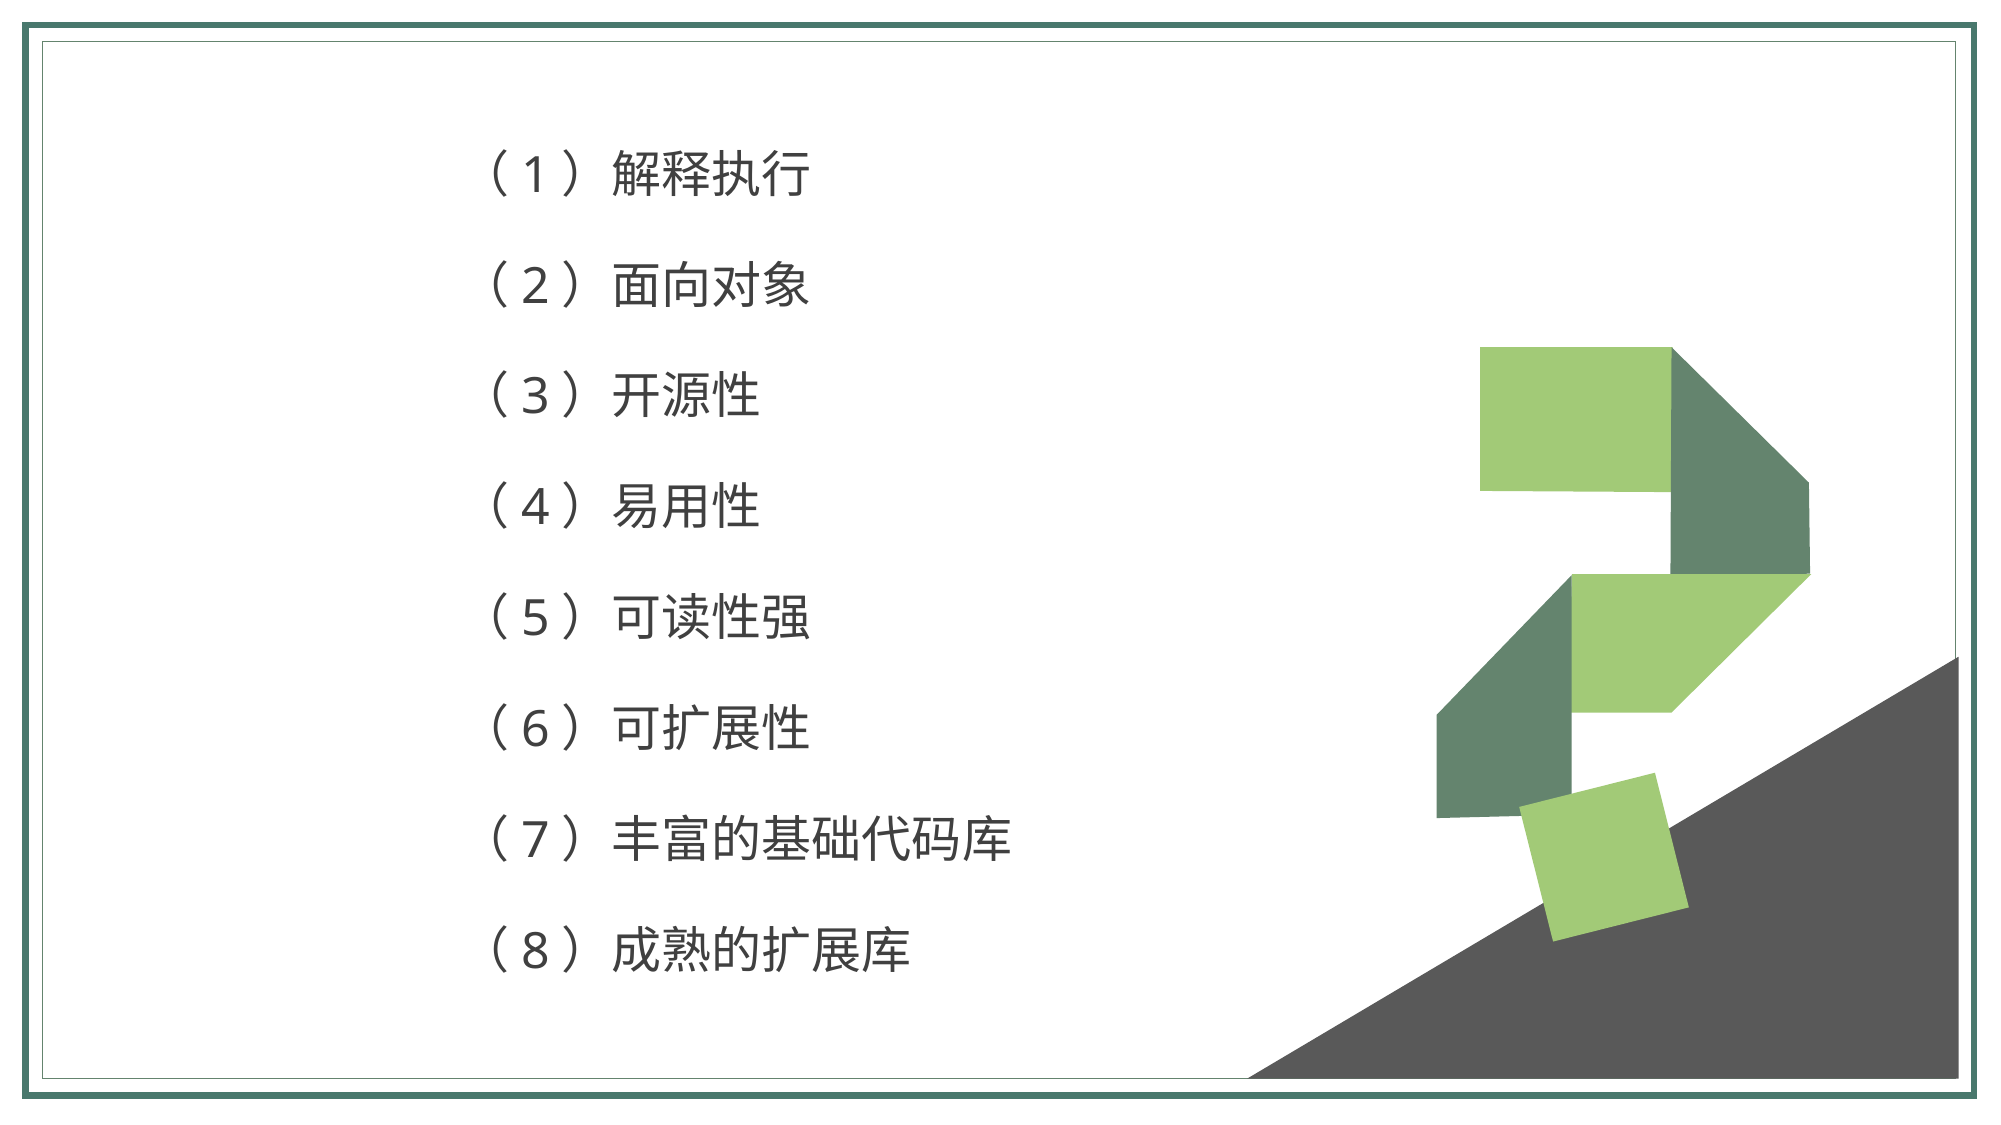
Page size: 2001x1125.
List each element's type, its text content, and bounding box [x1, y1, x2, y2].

text_box [1669, 344, 1812, 573]
text_box [42, 41, 1956, 1080]
text_box [25, 24, 1975, 1097]
text_box [1479, 346, 1670, 494]
text_box [1243, 654, 1960, 1080]
text_box （1）解释执行 （2）面向对象 （3）开源性 （4）易用性 （5）可读性强 （6）可扩展性 （7）丰富的基础代码库 （8）成熟的扩展库 [444, 104, 1112, 986]
text_box [1517, 771, 1691, 943]
text_box [1435, 572, 1573, 820]
text_box [1573, 572, 1814, 714]
